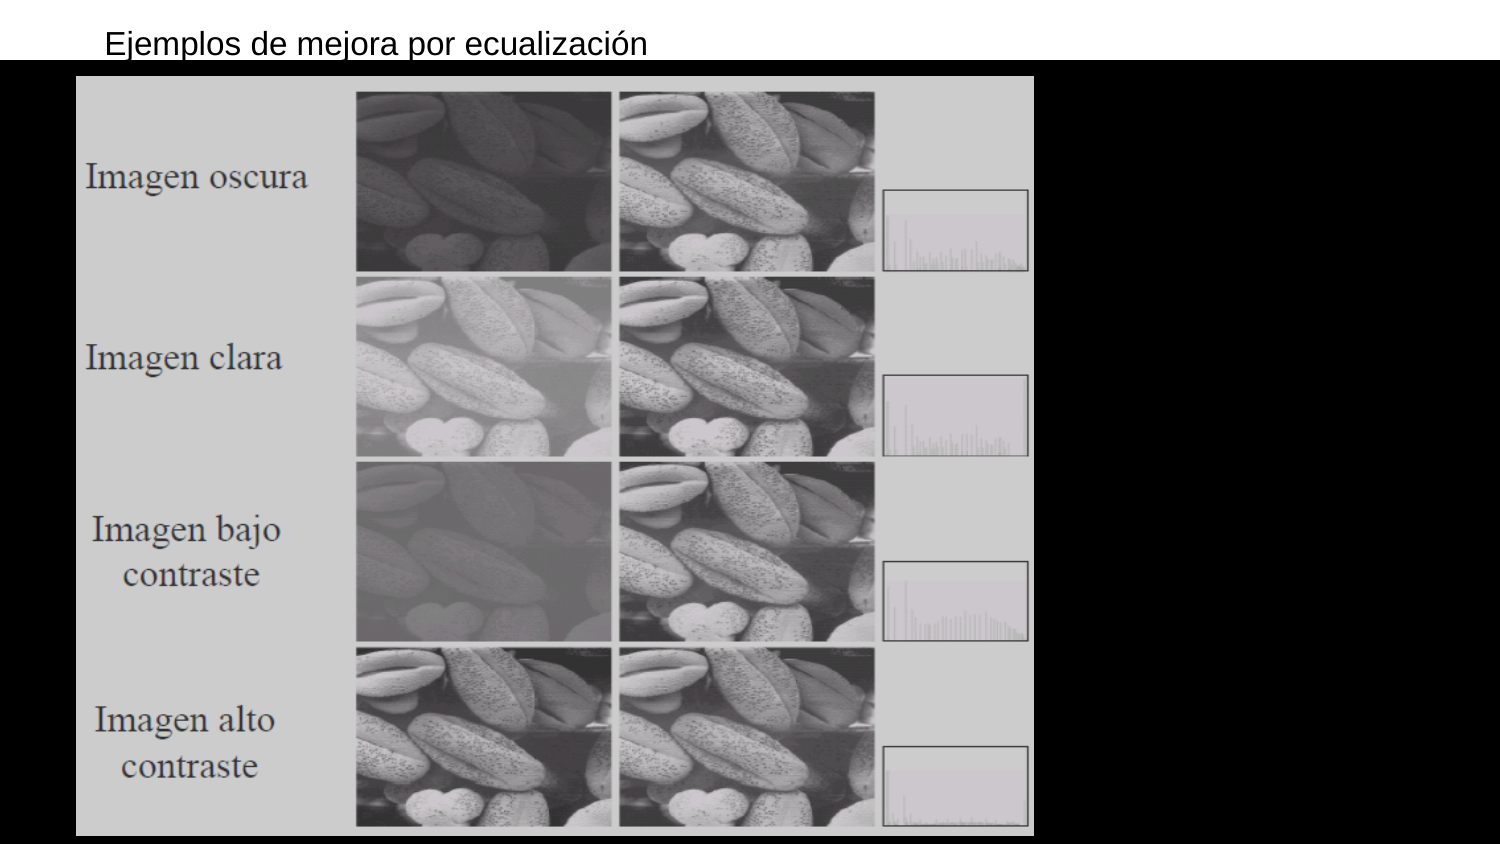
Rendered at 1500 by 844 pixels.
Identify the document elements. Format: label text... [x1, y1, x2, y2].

picture [76, 76, 1034, 836]
text_box Ejemplos de mejora por ecualización [89, 6, 1247, 51]
text_box [0, 62, 1500, 844]
